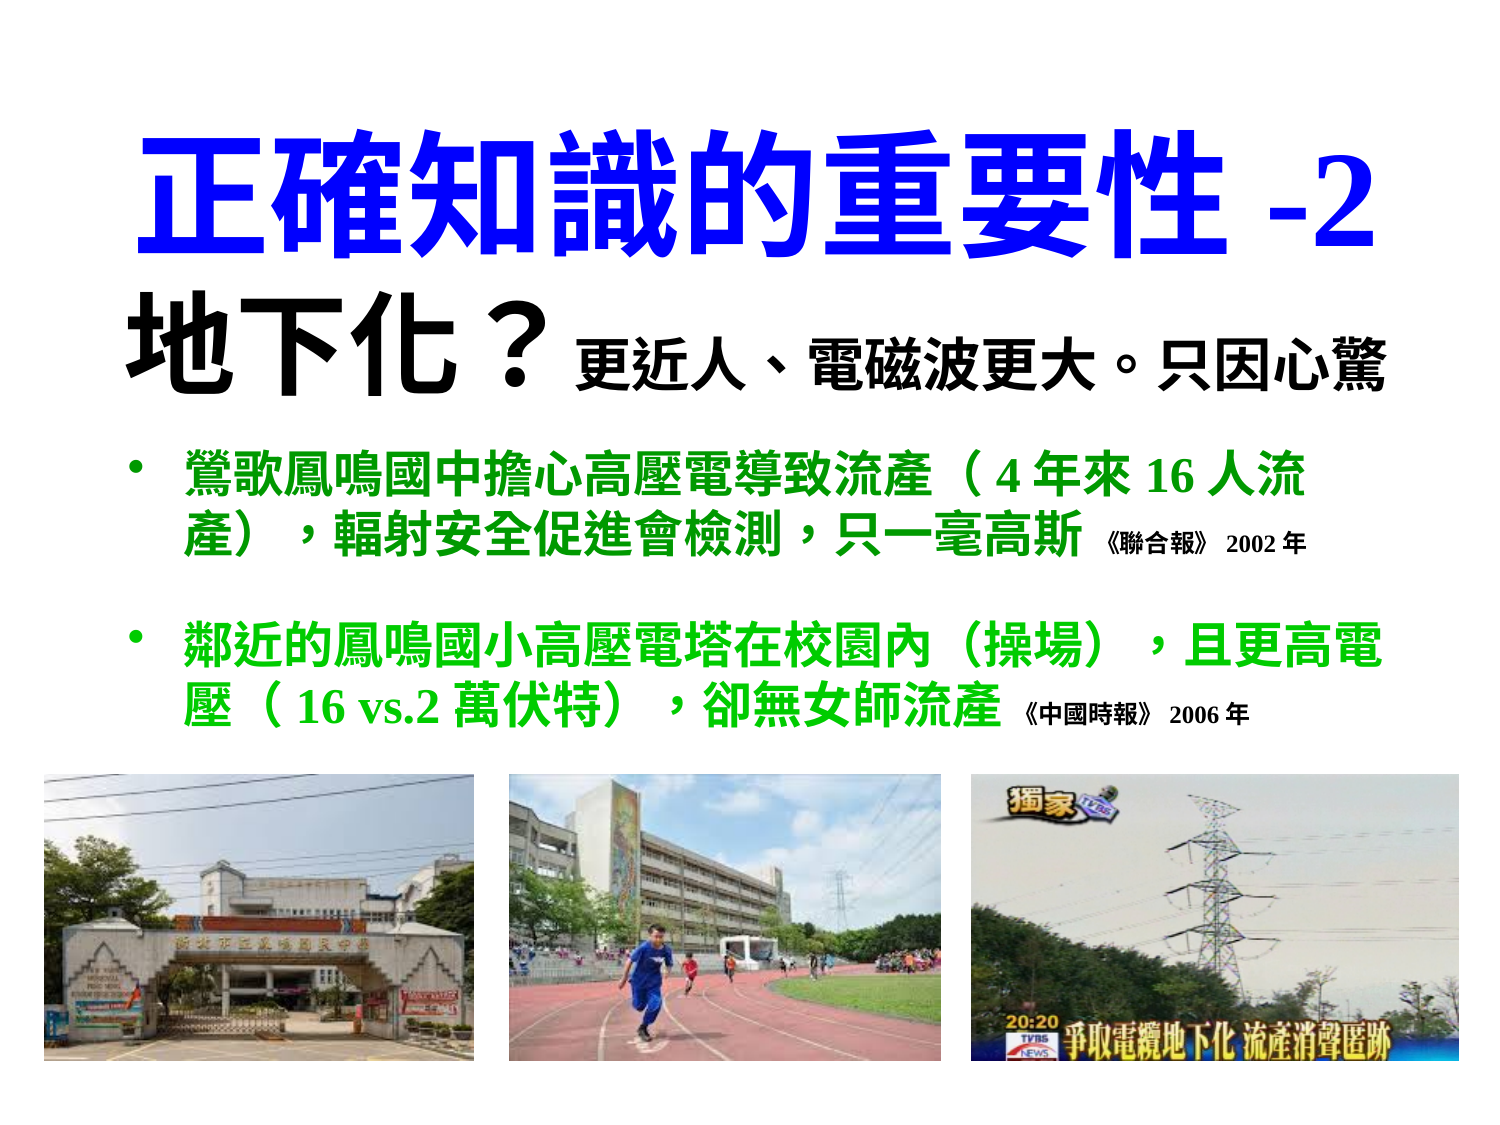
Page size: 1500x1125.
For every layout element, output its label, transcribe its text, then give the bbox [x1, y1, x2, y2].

list 鶯歌鳳鳴國中擔心高壓電導致流產（4年來16人流產），輻射安全促進會檢測，只一毫高斯 《聯合報》2002年 鄰近的鳳鳴國小高壓電塔在校園內（操場），且更高電壓（16 vs.2萬伏特），卻無女師流產 《中國時報》2006年 [112, 434, 1400, 1000]
picture [508, 774, 942, 1062]
picture [970, 774, 1460, 1062]
picture [43, 774, 475, 1062]
text_box 正確知識的重要性-2 地下化？更近人、電磁波更大。只因心驚 [64, 101, 1447, 417]
